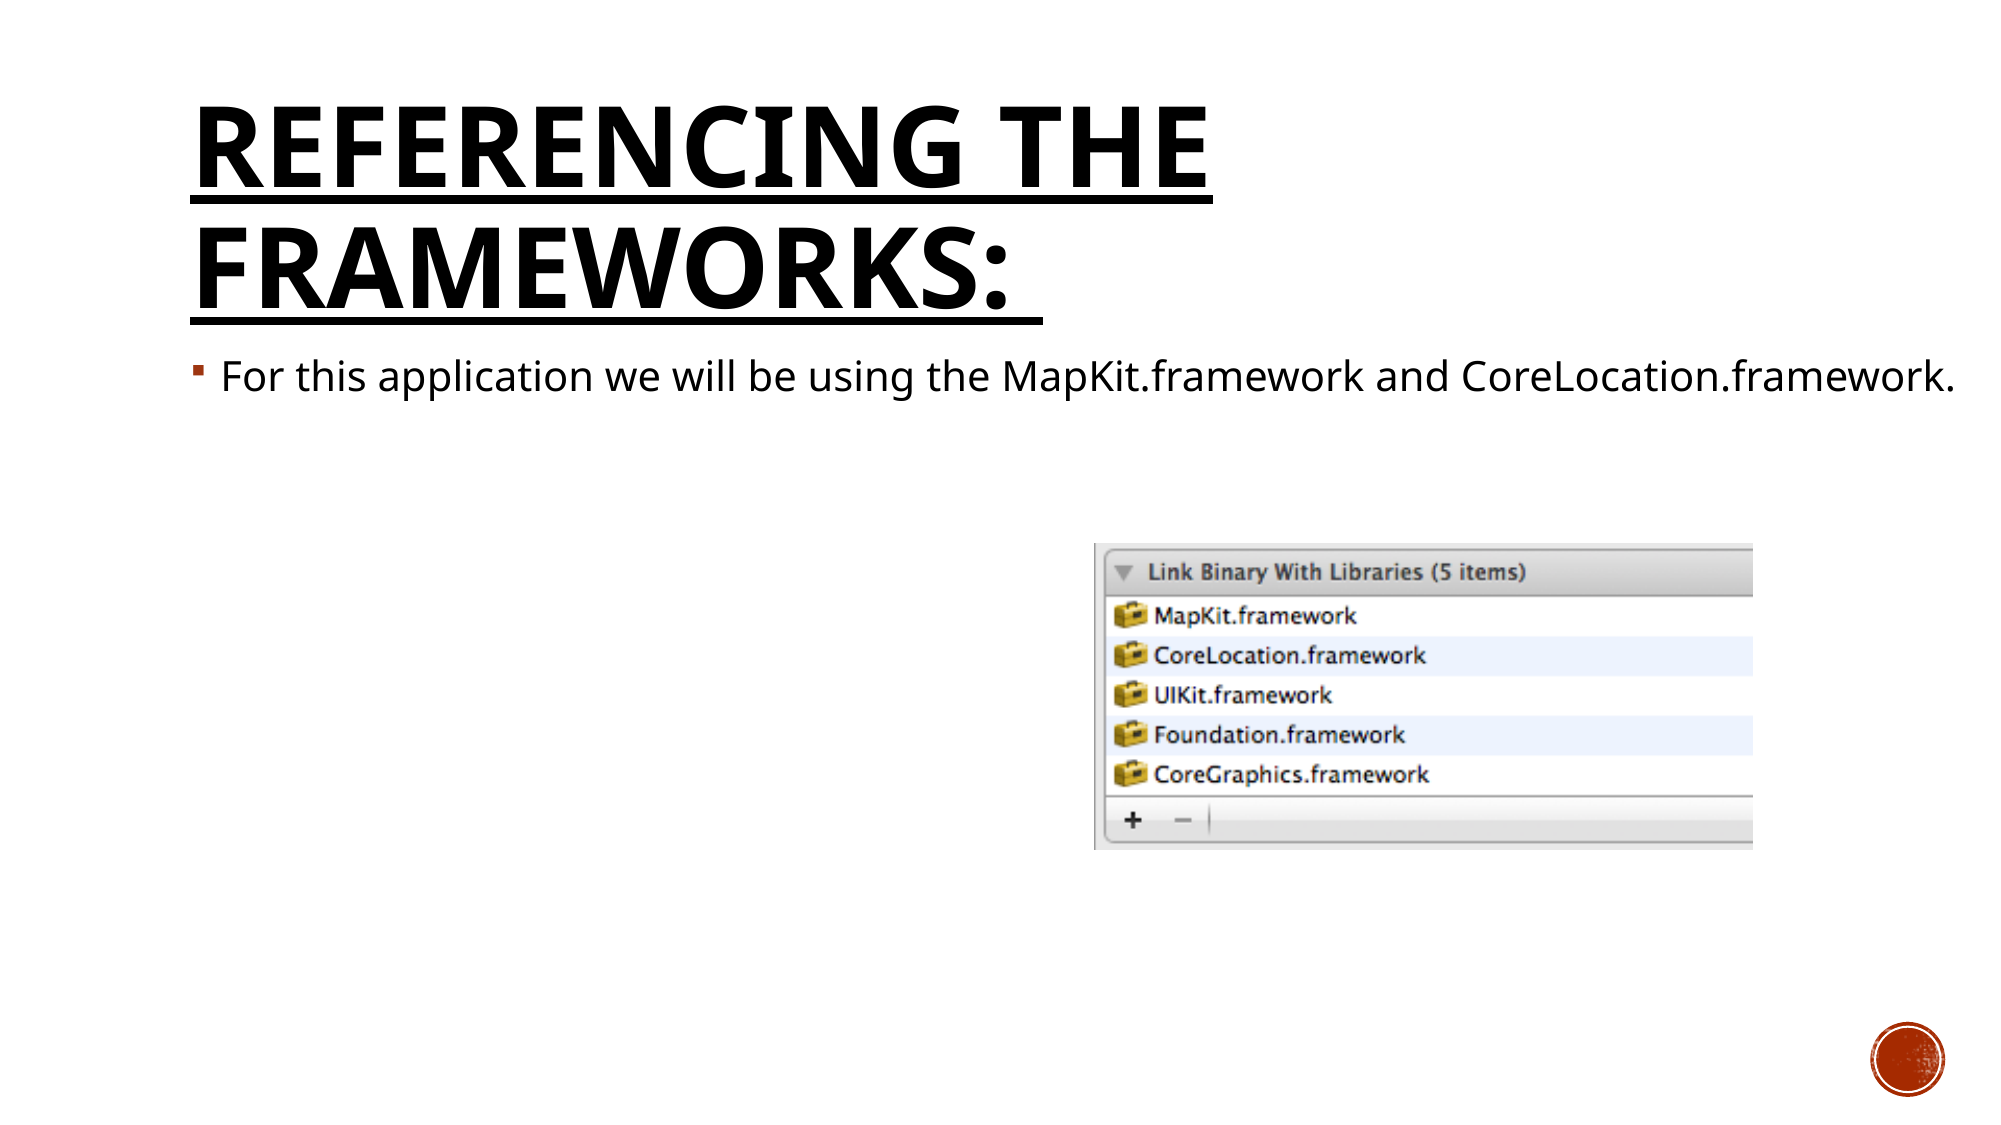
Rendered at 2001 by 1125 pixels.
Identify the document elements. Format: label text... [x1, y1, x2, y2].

title Referencing the Frameworks: [175, 79, 1826, 344]
picture [1094, 543, 1753, 850]
list For this application we will be using the MapKit.framework and CoreLocation.framework. [175, 348, 2000, 1013]
